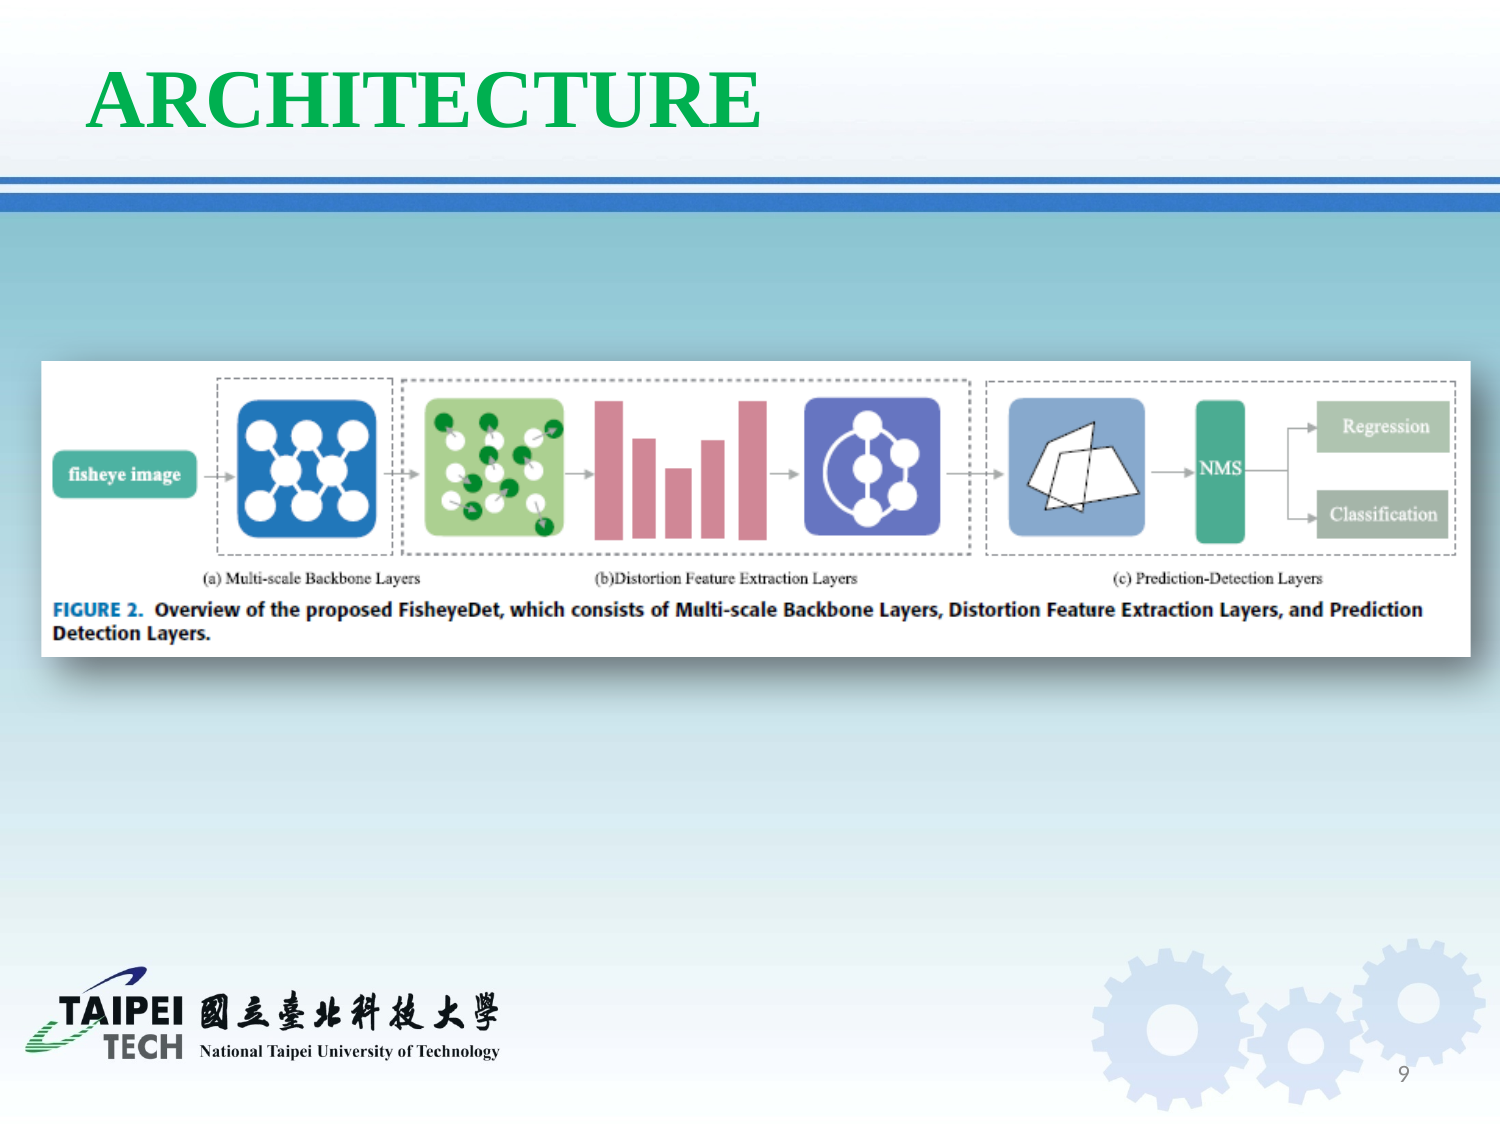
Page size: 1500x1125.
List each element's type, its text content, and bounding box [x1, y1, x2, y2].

slide_number 9 [1074, 1042, 1425, 1103]
title ARCHITECTURE [70, 0, 1231, 188]
picture [0, 0, 1500, 1125]
